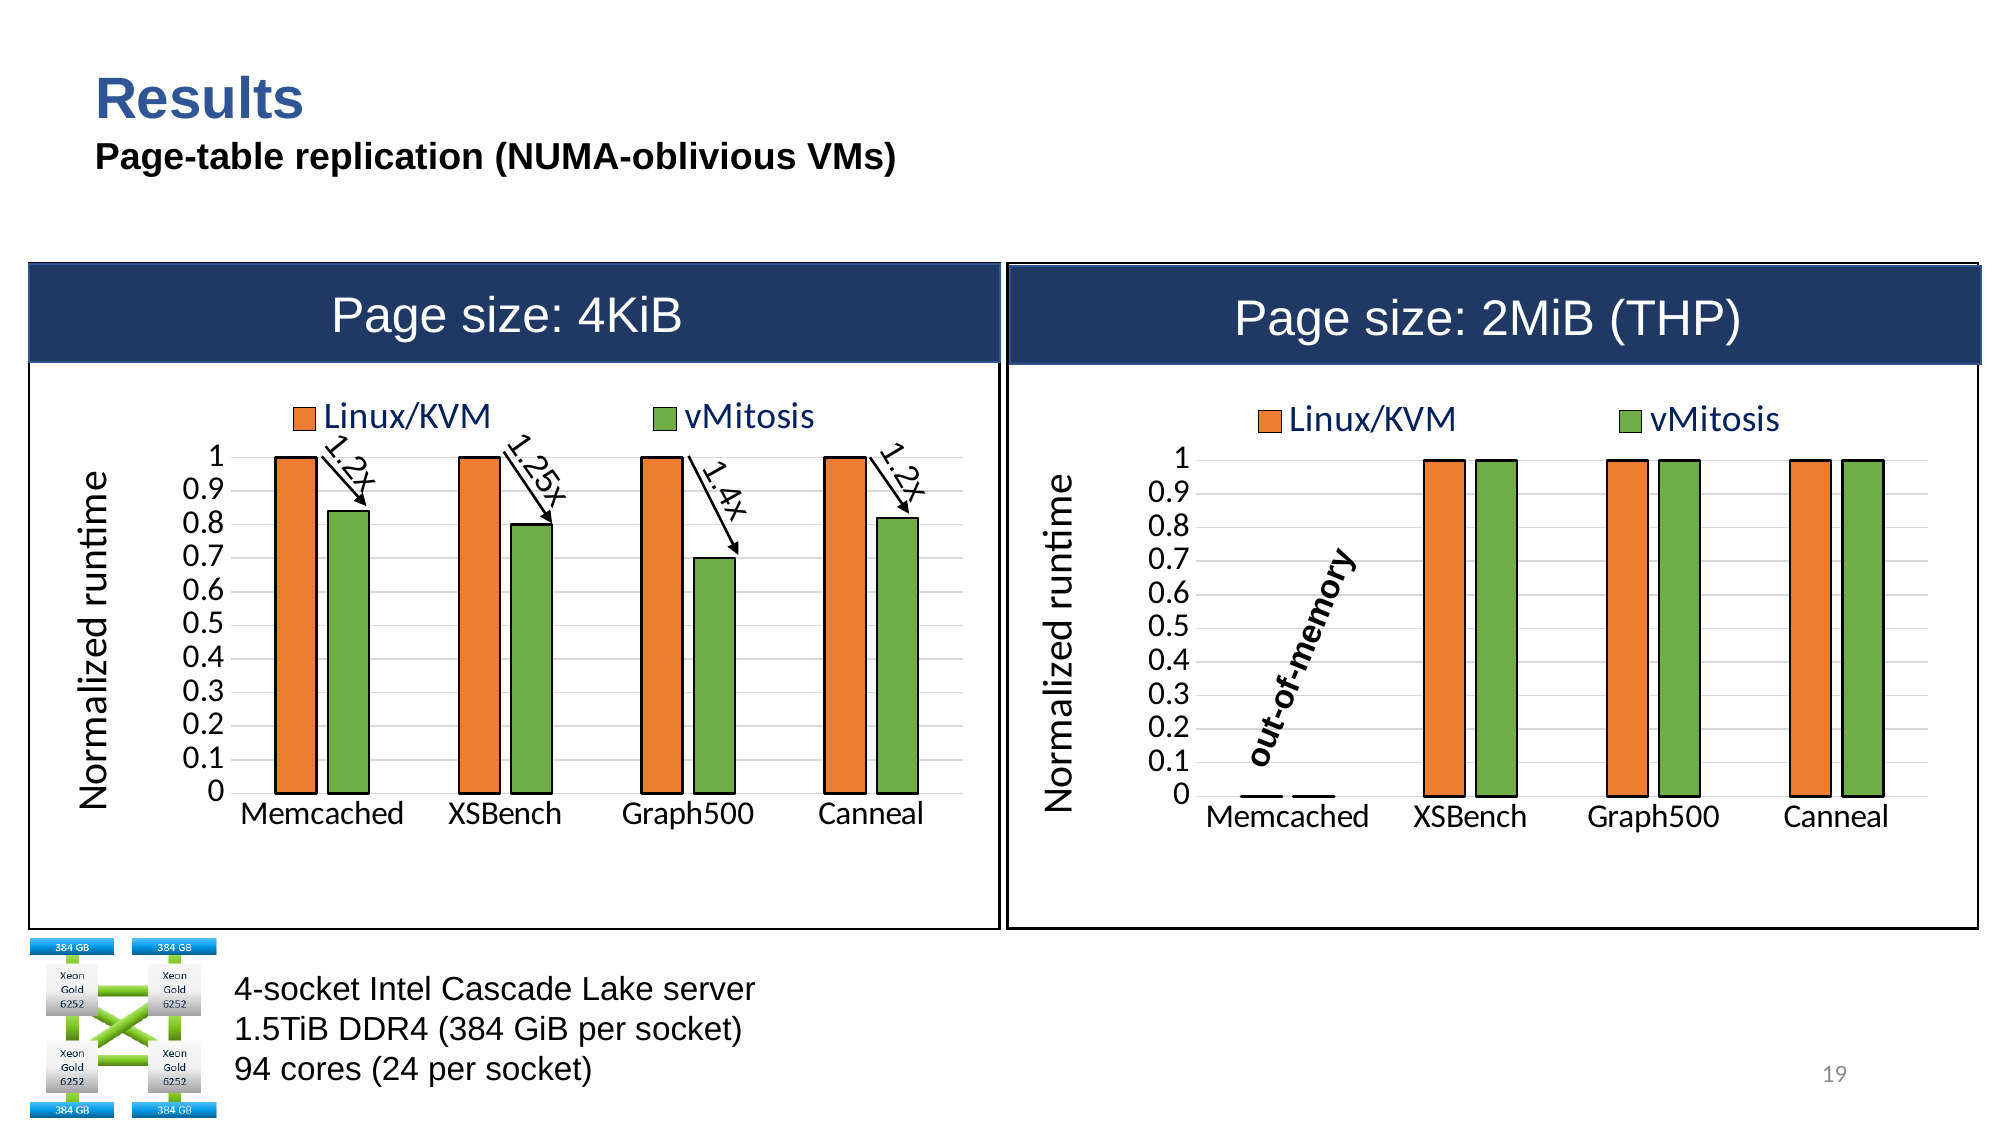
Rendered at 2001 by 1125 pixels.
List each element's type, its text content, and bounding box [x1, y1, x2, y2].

chart [62, 366, 966, 863]
text_box Results [95, 67, 1900, 131]
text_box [321, 408, 956, 598]
text_box [28, 363, 1001, 930]
picture [24, 934, 220, 1125]
text_box 4-socket Intel Cascade Lake server 1.5TiB DDR4 (384 GiB per socket) 94 cores (24 per socket) [220, 959, 1073, 1094]
slide_number 19 [1412, 1042, 1863, 1103]
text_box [1007, 262, 1981, 929]
text_box Page size: 4KiB [28, 263, 1001, 363]
text_box Page-table replication (NUMA-oblivious VMs) [79, 129, 943, 206]
